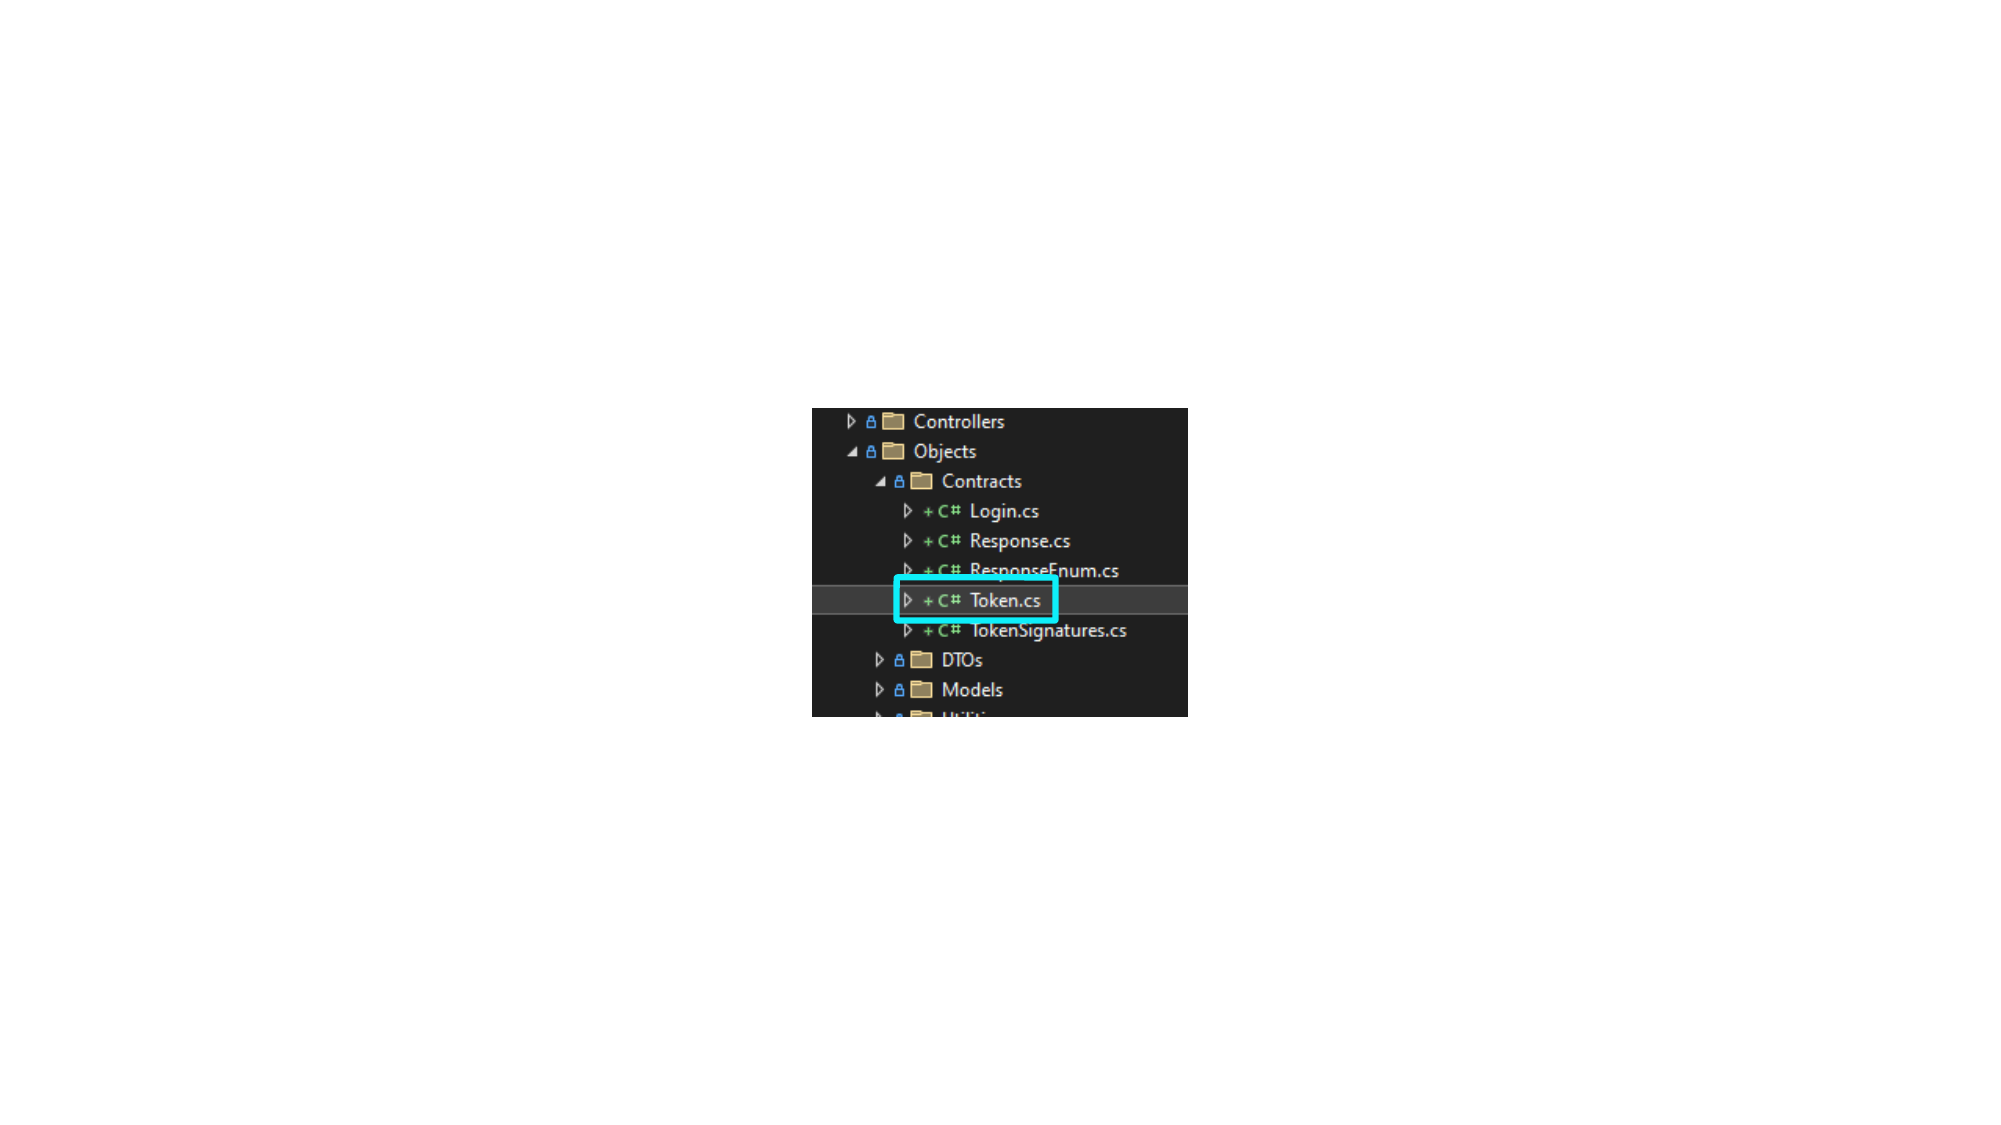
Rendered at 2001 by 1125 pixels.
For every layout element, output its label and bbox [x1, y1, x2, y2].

picture [811, 408, 1189, 717]
